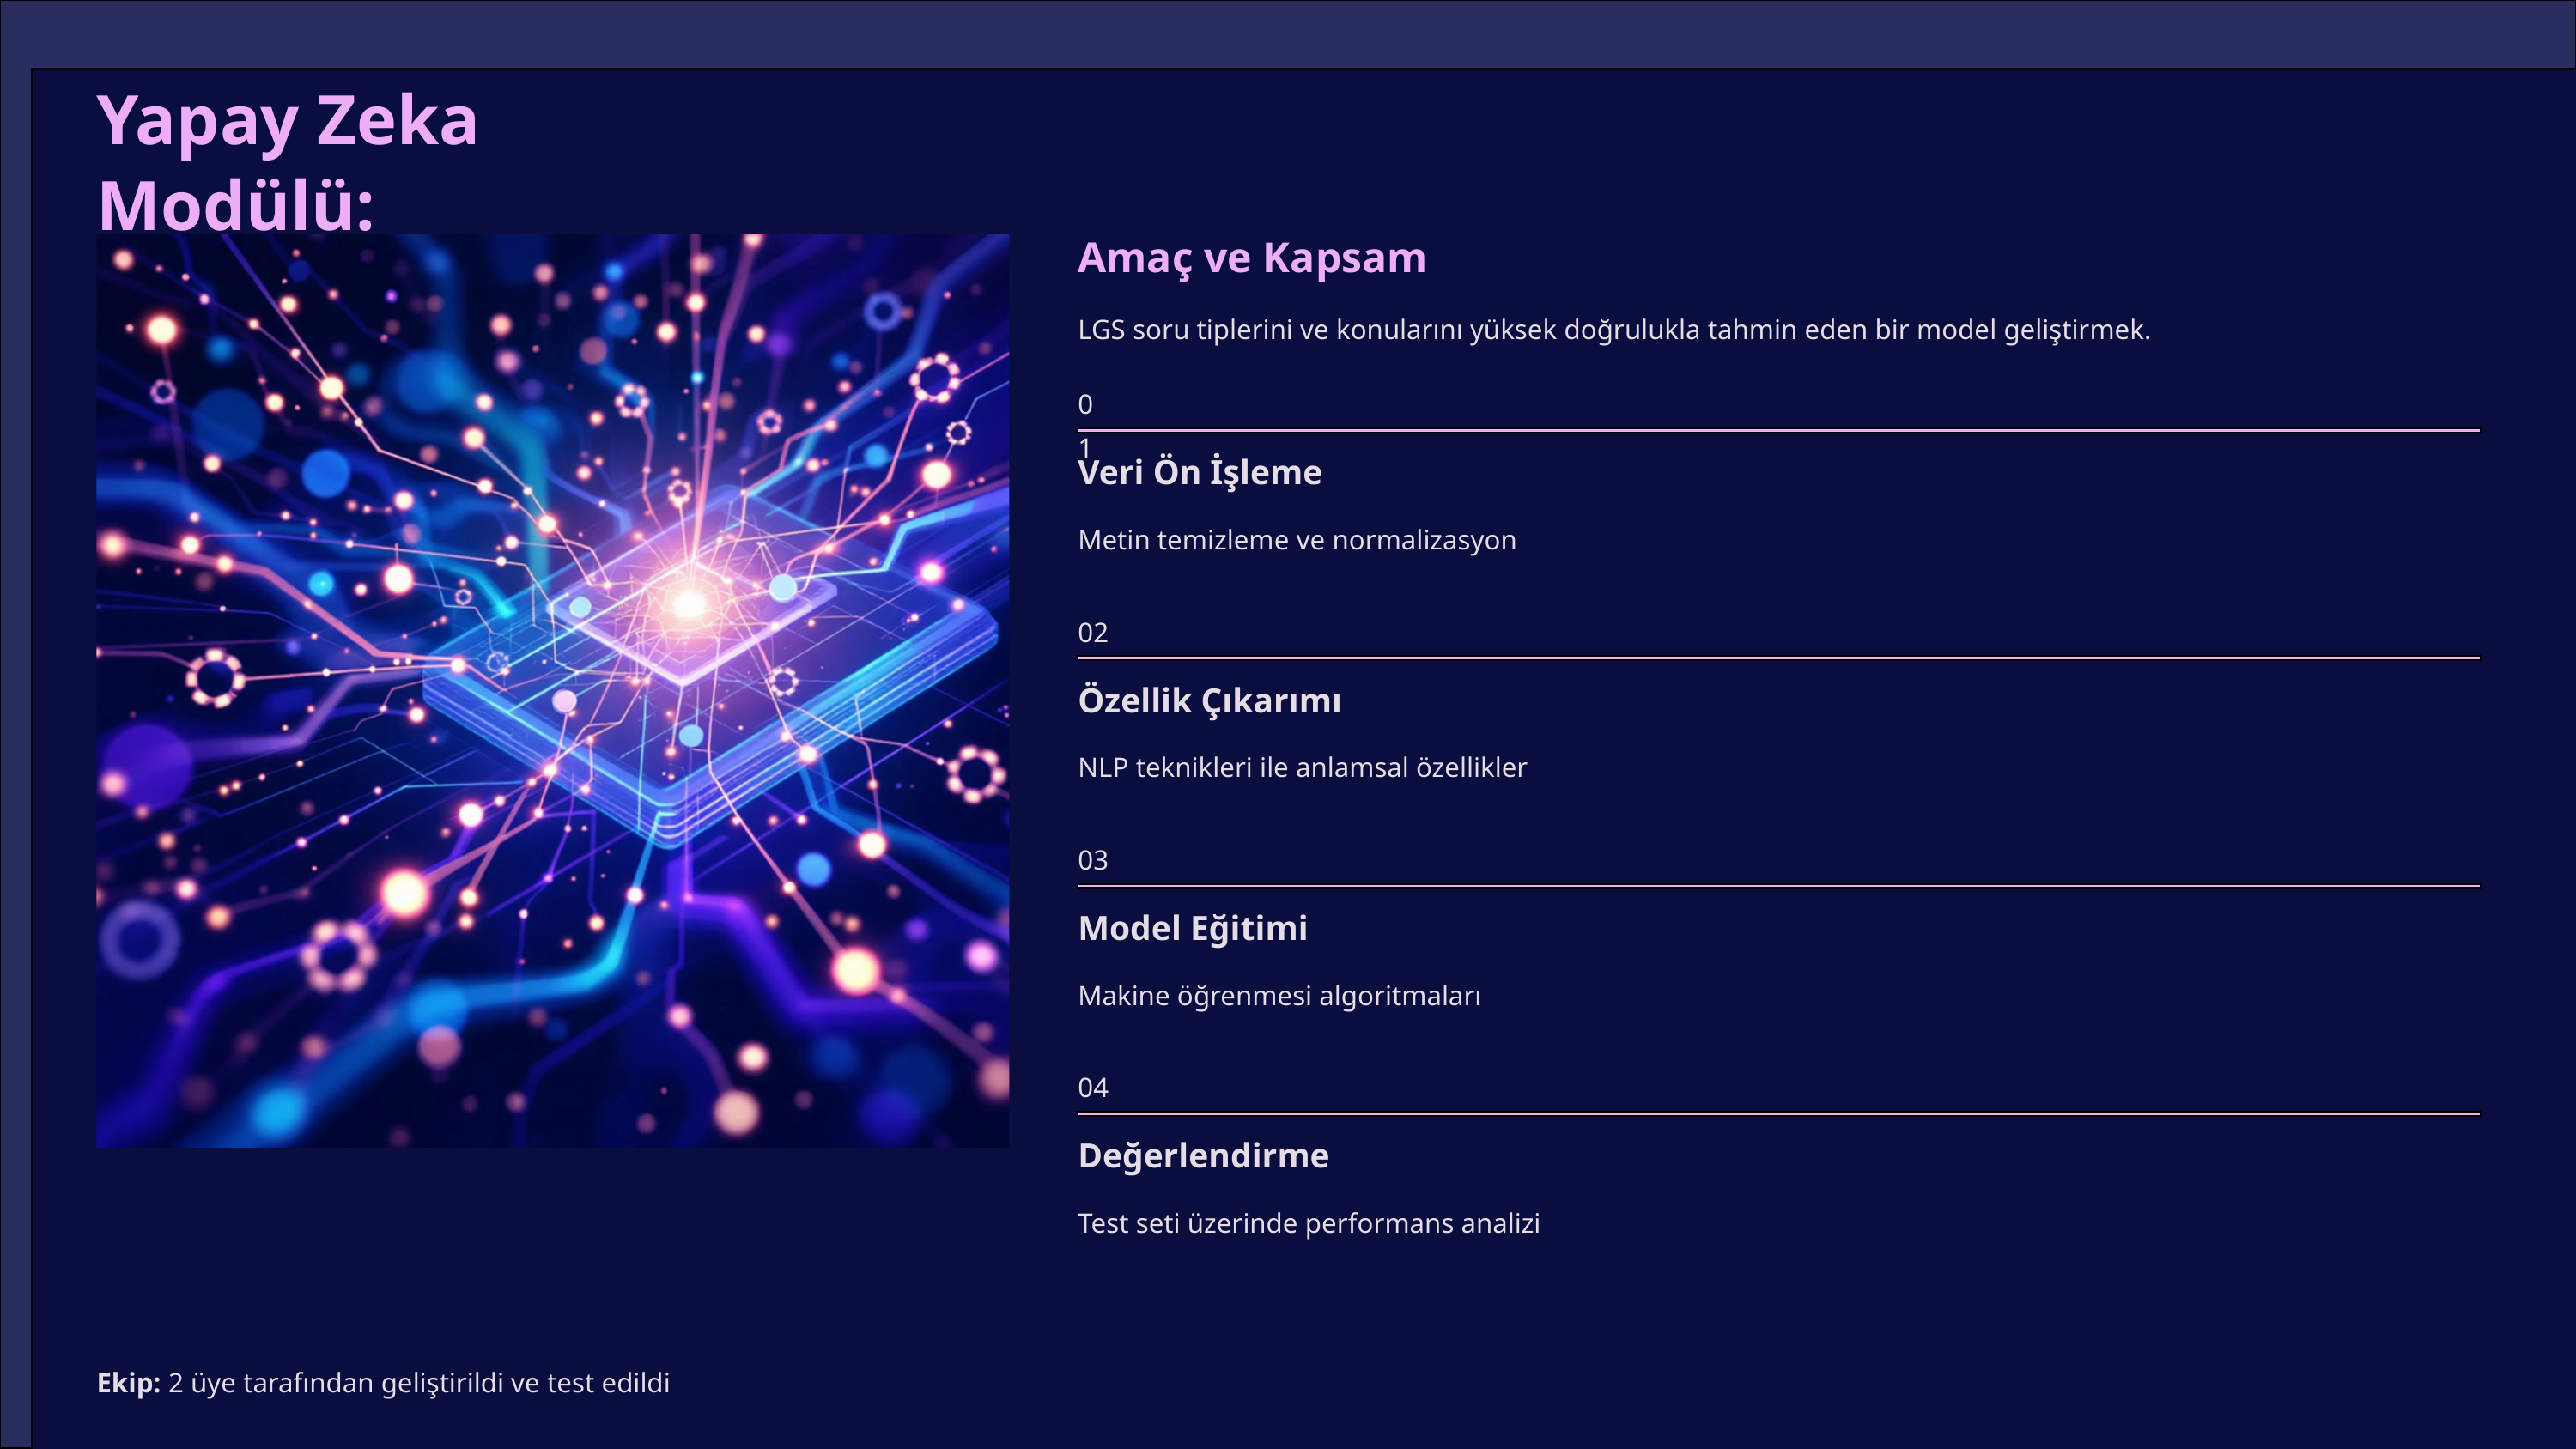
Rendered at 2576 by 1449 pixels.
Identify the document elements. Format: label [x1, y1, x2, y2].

text_box [1078, 427, 2482, 433]
text_box [96, 233, 1010, 1148]
text_box [1078, 1111, 2482, 1117]
text_box [1078, 883, 2482, 888]
text_box [1078, 656, 2482, 661]
text_box [0, 0, 2576, 1449]
text_box [32, 68, 2576, 1449]
